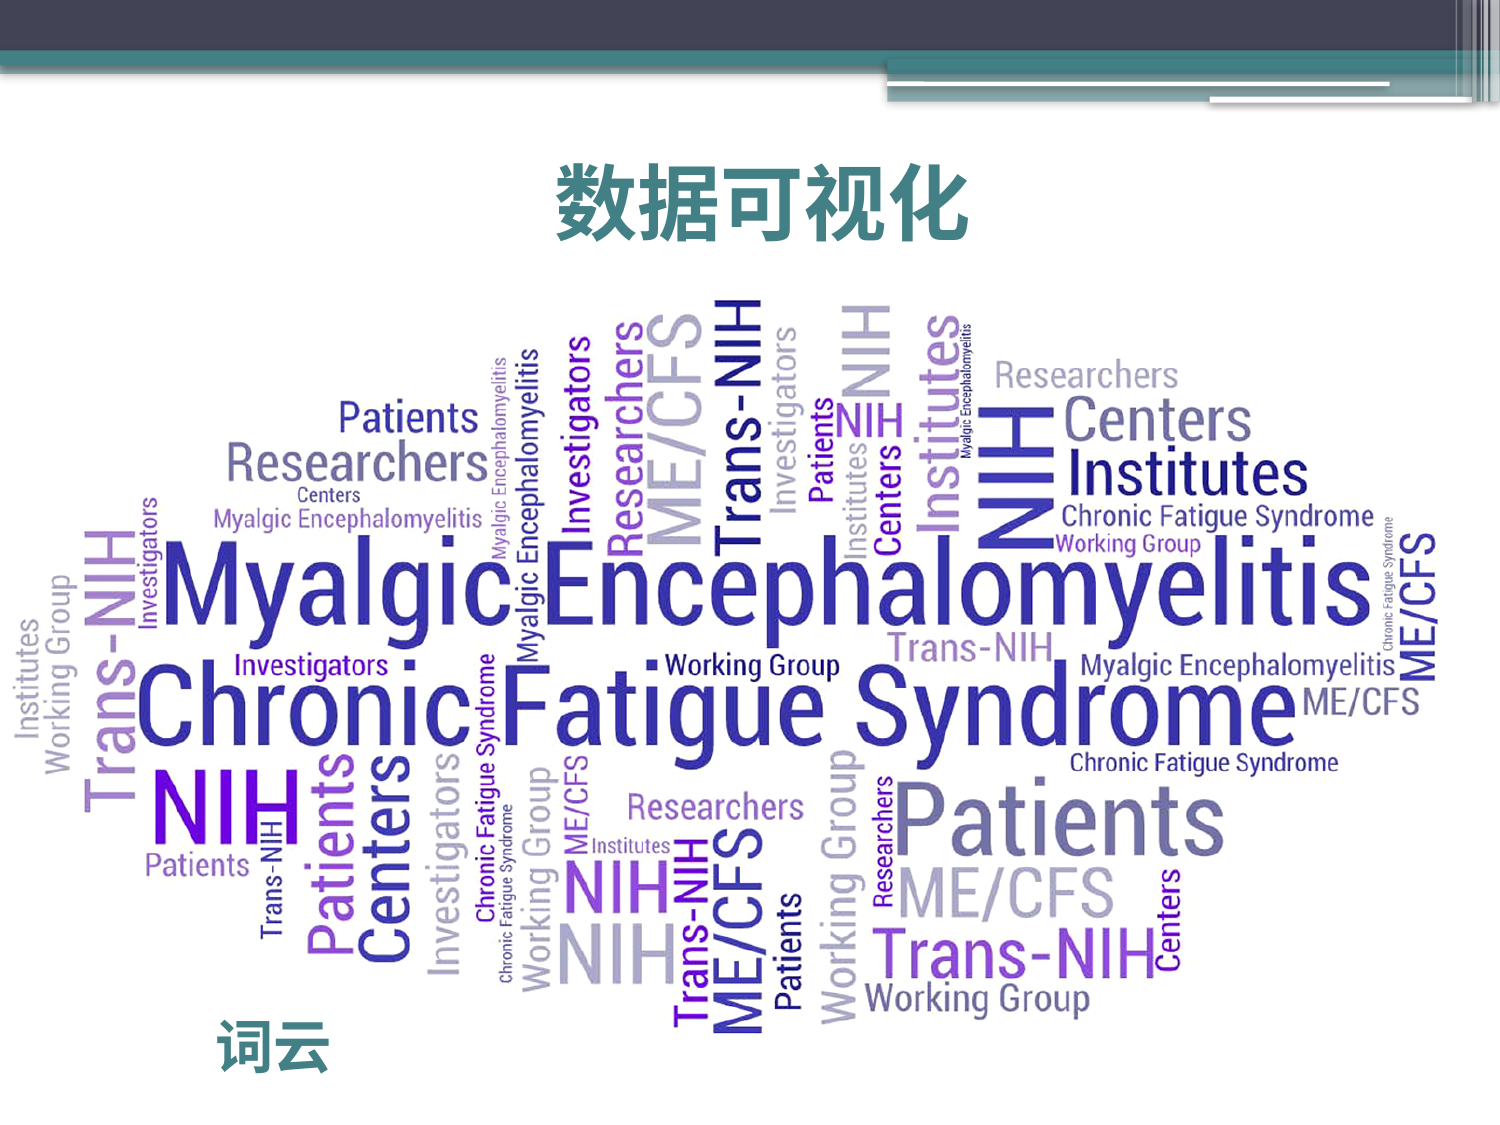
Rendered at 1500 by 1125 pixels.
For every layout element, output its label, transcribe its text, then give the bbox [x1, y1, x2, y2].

picture [12, 299, 1438, 1035]
text_box 词云 [200, 1045, 348, 1088]
text_box 数据可视化 [87, 144, 1438, 245]
